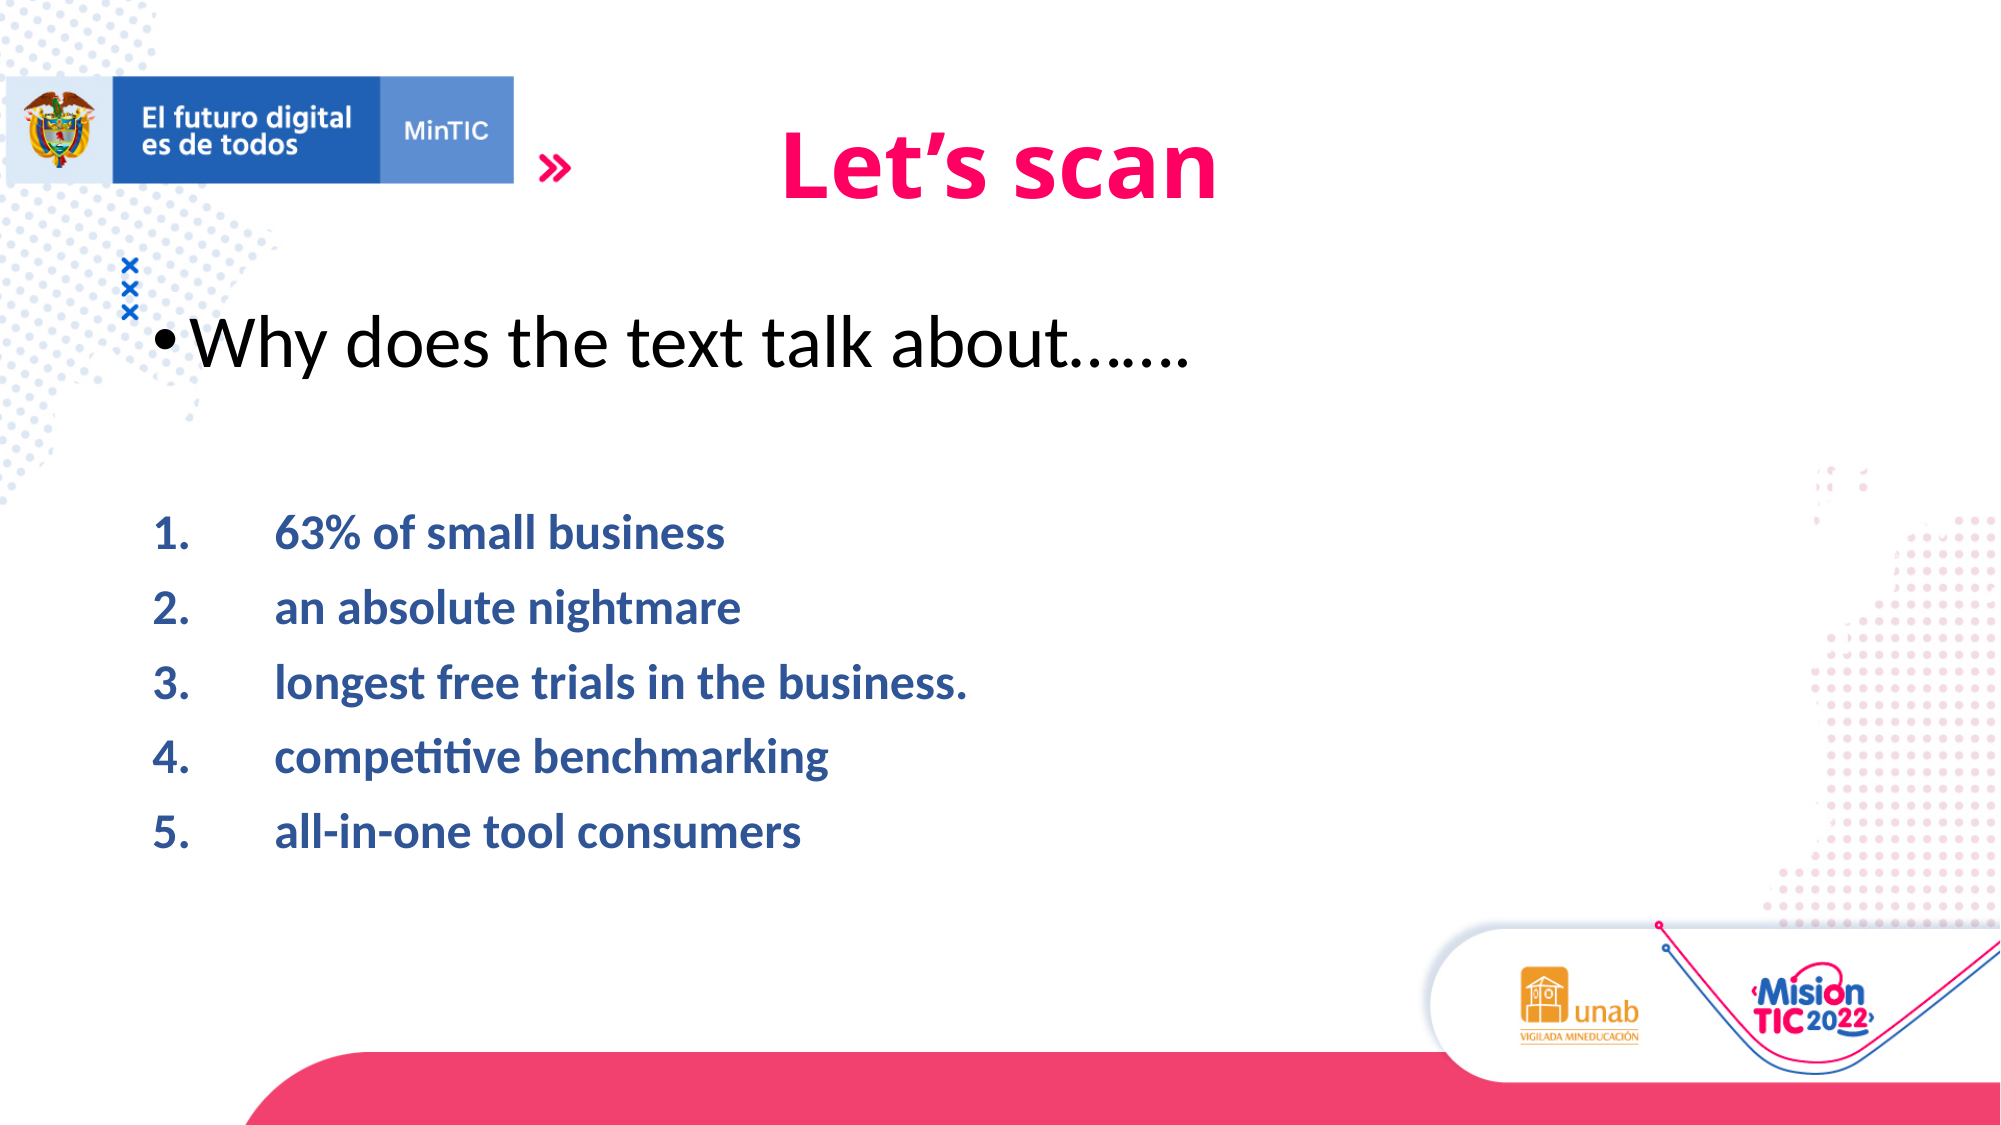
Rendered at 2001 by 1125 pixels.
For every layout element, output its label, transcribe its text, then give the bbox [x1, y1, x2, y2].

list Why does the text talk about……. 63% of small business an absolute nightmare longest free trials in the business. competitive benchmarking all-in-one tool consumers [137, 295, 1942, 1009]
title Let’s scan [137, 59, 1863, 278]
picture [0, 0, 2001, 1125]
